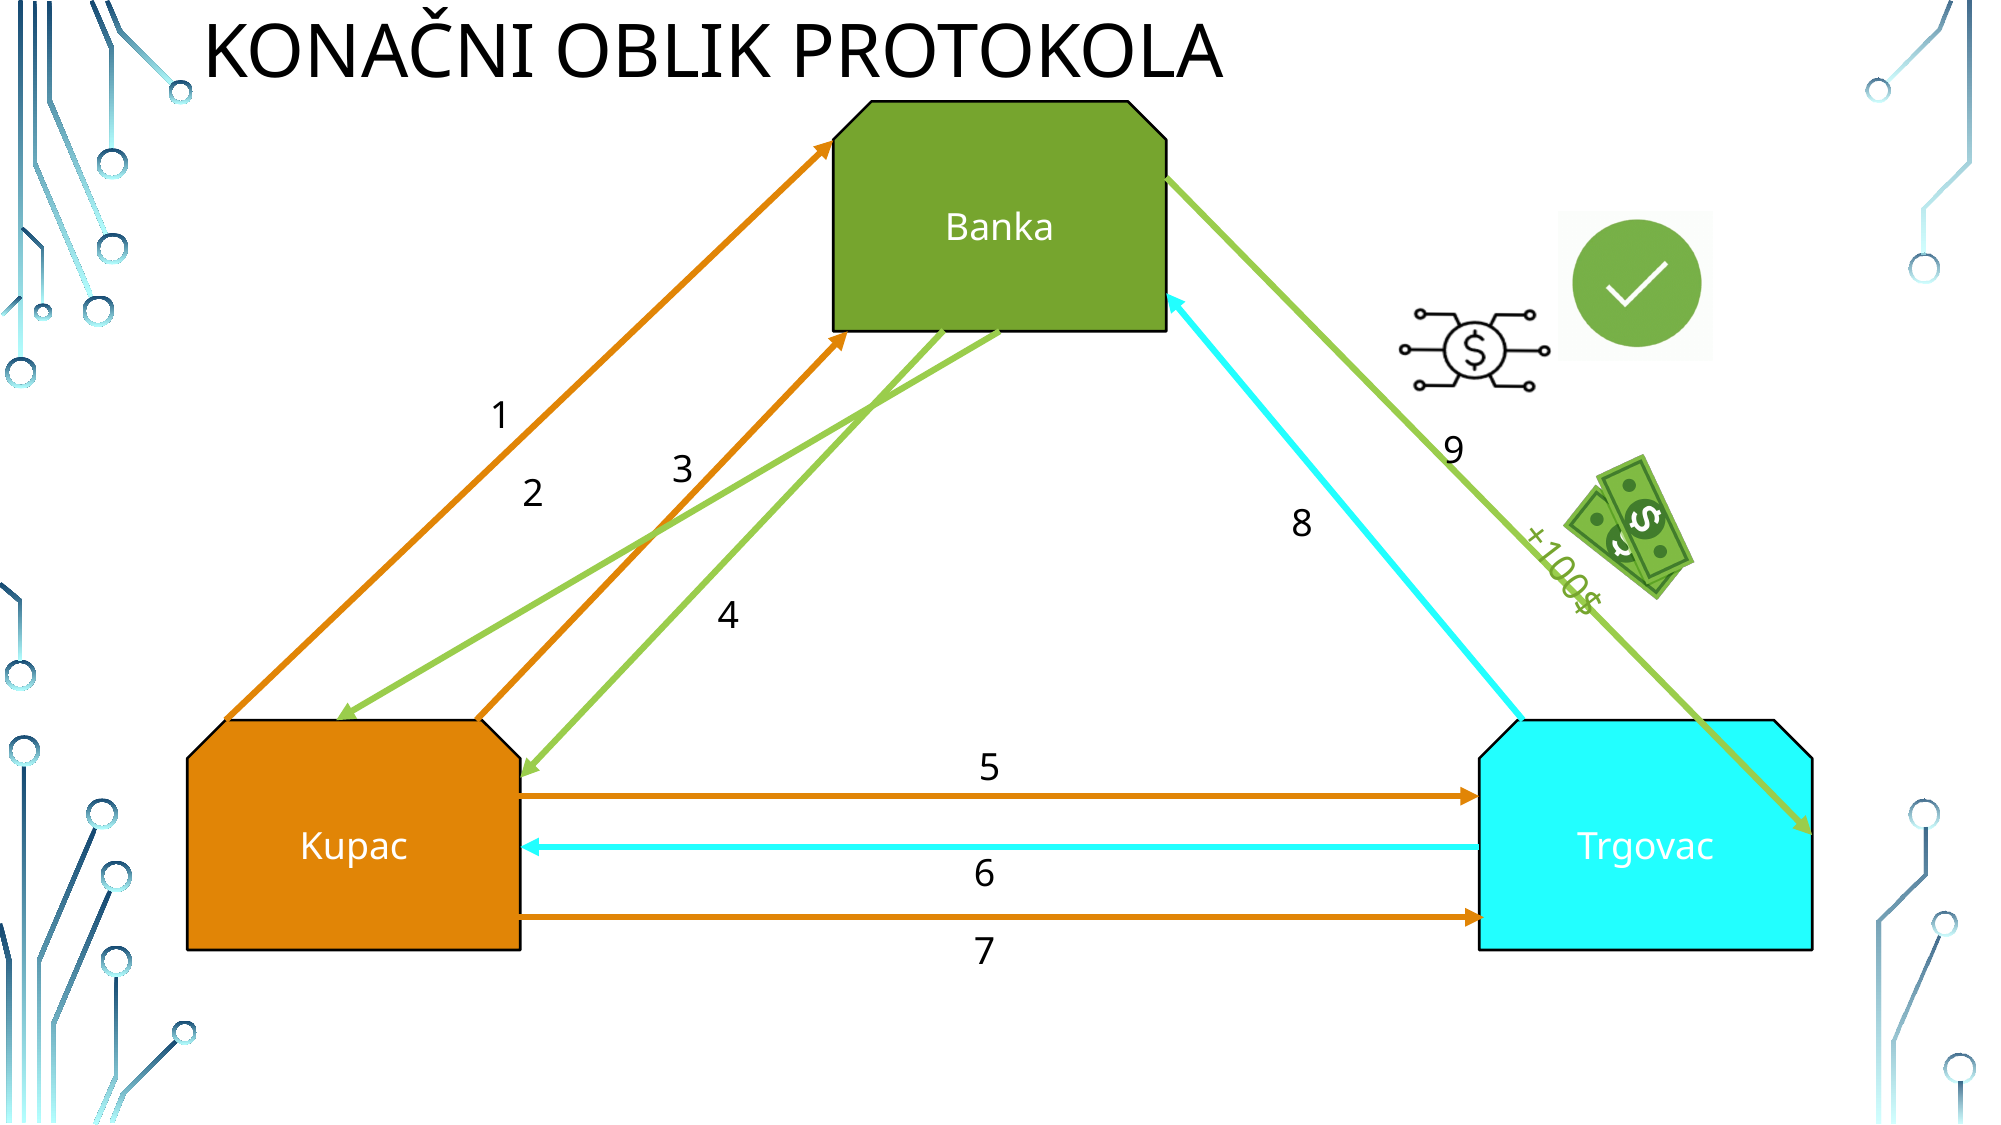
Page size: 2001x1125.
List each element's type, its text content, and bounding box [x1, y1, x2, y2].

text_box Kupac [185, 719, 522, 952]
text_box 7 [959, 919, 1031, 980]
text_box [520, 330, 944, 778]
text_box Banka [831, 102, 1168, 333]
text_box Trgovac [1477, 718, 1814, 952]
text_box 5 [964, 735, 1036, 795]
title Konačni oblik protokola [187, 5, 1813, 102]
text_box 6 [959, 841, 1031, 846]
picture [1558, 211, 1713, 362]
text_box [1166, 177, 1646, 721]
picture [1567, 458, 1719, 608]
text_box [335, 216, 834, 721]
picture [1397, 280, 1551, 421]
text_box 6 [959, 848, 1031, 902]
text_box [225, 140, 834, 721]
